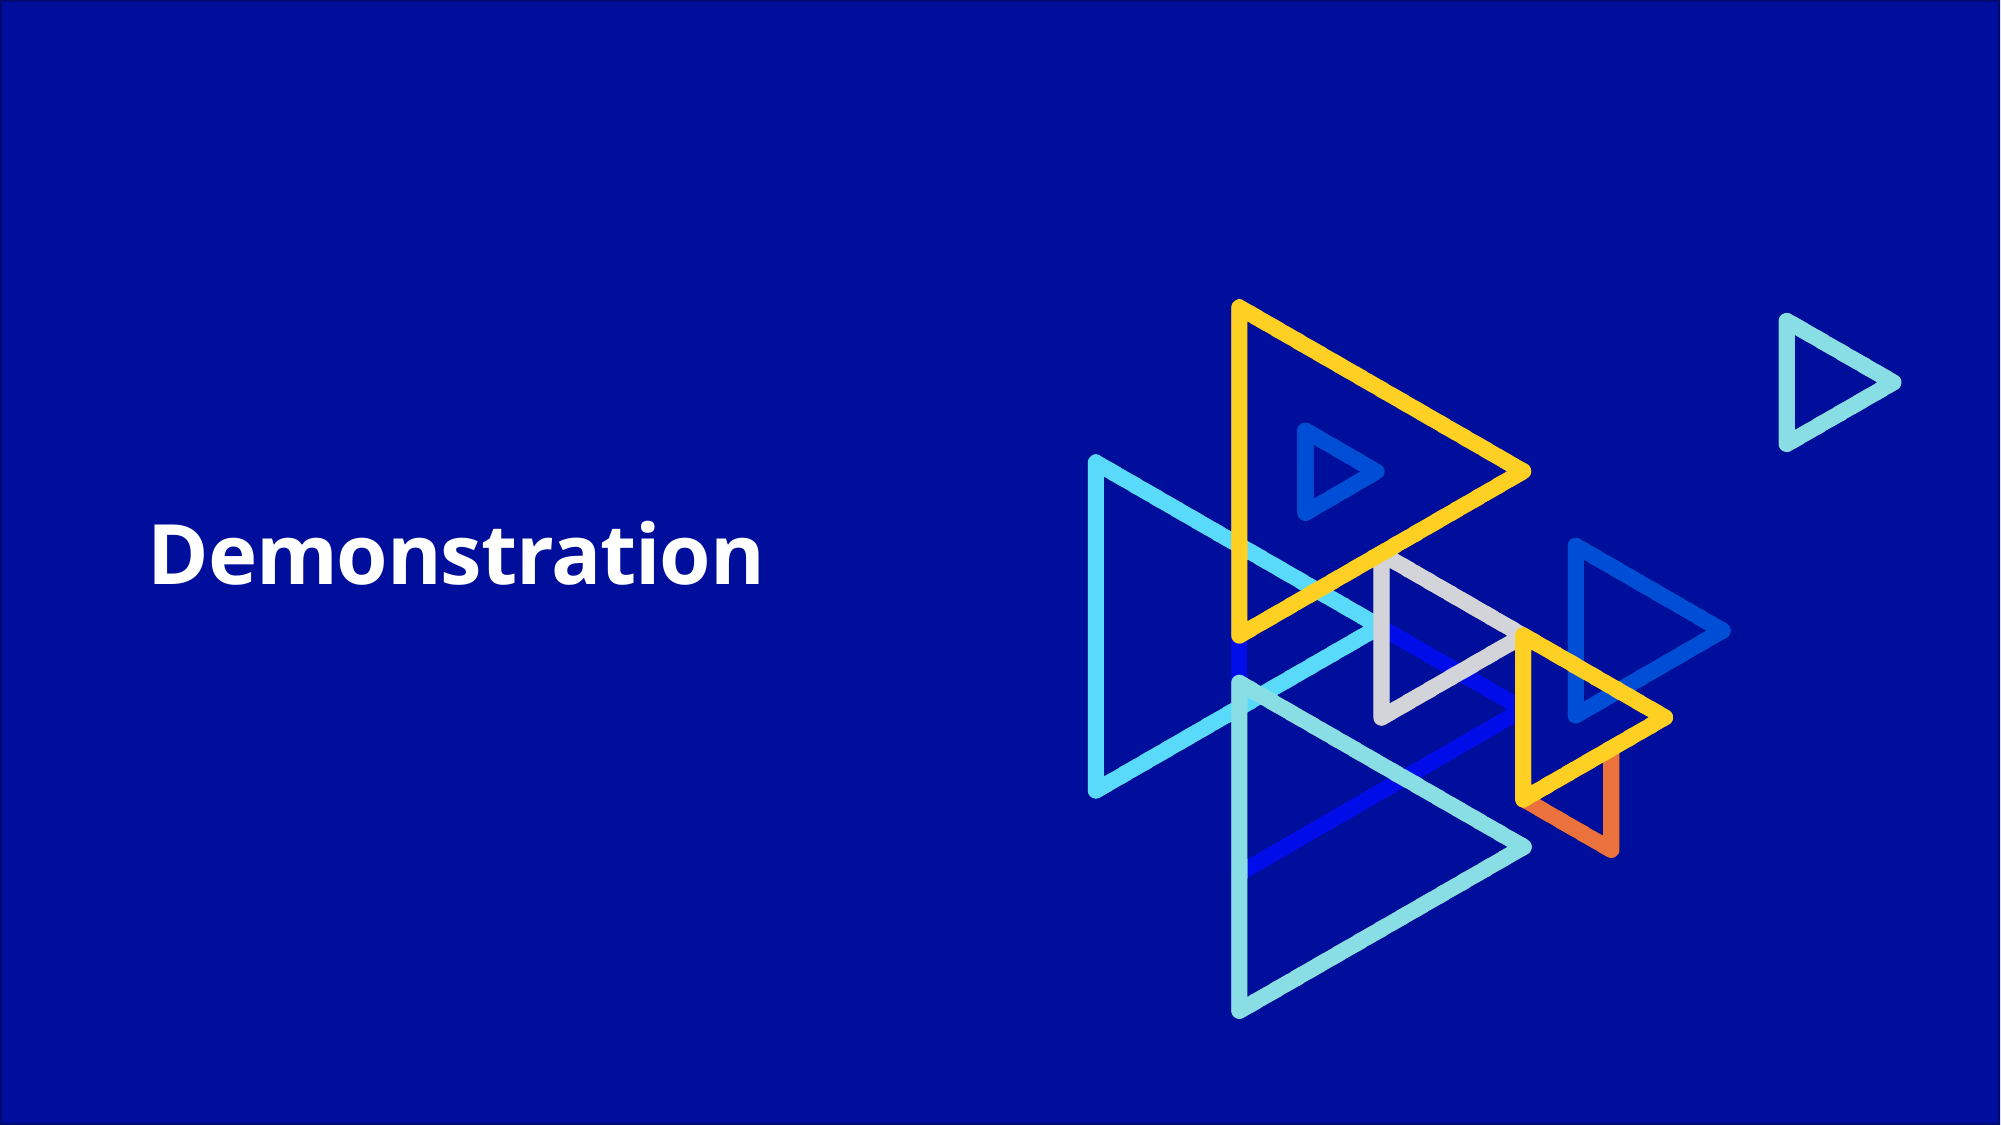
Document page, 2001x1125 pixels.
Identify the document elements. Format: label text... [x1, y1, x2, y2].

title Demonstration [147, 516, 995, 609]
picture [1087, 299, 1902, 1019]
